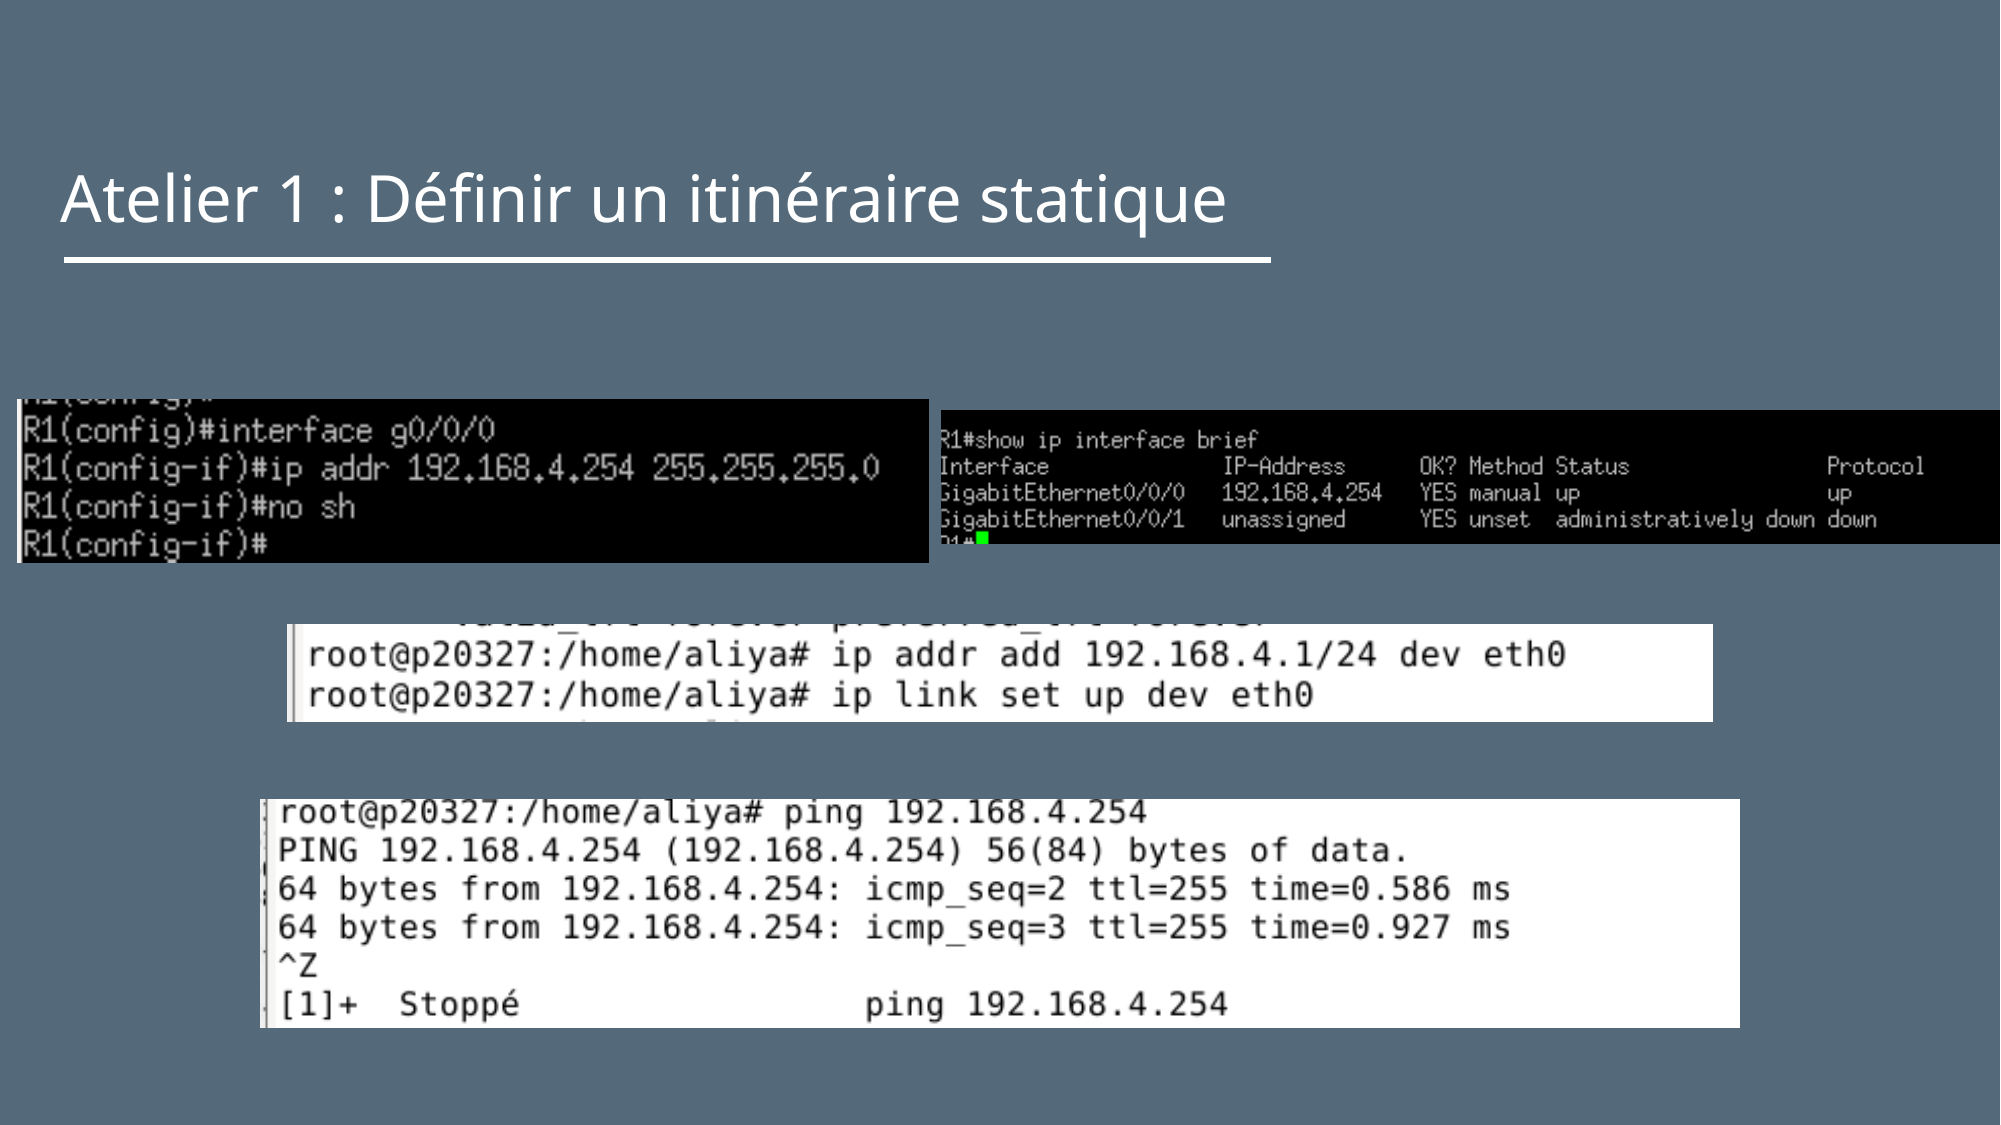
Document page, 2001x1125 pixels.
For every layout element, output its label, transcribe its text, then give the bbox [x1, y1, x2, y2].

picture [17, 399, 929, 563]
picture [287, 624, 1713, 722]
picture [940, 410, 2000, 544]
picture [260, 799, 1740, 1028]
title Atelier 1 : Définir un itinéraire statique [45, 106, 1325, 245]
